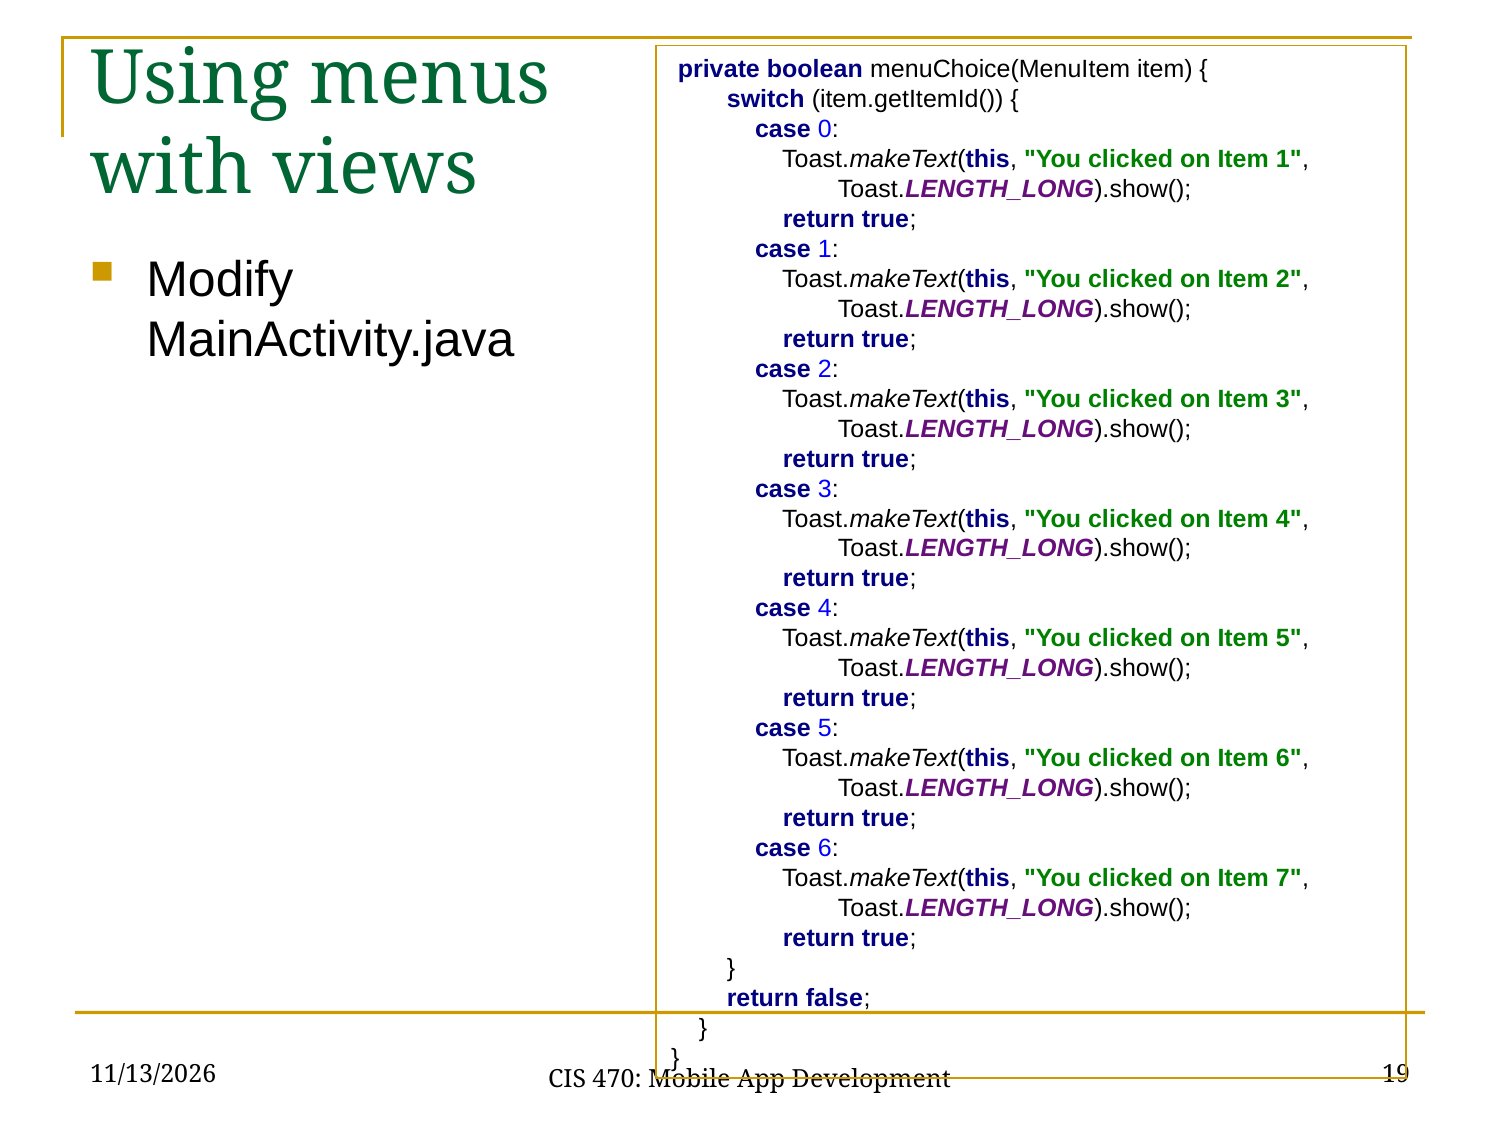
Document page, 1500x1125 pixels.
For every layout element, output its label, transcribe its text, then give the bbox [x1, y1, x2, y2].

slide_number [75, 1024, 425, 1100]
slide_number 19 [1074, 1024, 1425, 1100]
footer CIS 470: Mobile App Development [512, 1025, 988, 1100]
list Modify MainActivity.java [75, 238, 594, 458]
text_box private boolean menuChoice(MenuItem item) { switch (item.getItemId()) { case 0: Toast.makeText(this, "You clicked on Item 1", Toast.LENGTH_LONG).show(); return true; case 1: Toast.makeText(this, "You clicked on Item 2", Toast.LENGTH_LONG).show(); return true; case 2: Toast.makeText(this, "You clicked on Item 3", Toast.LENGTH_LONG).show(); return true; case 3: Toast.makeText(this, "You clicked on Item 4", Toast.LENGTH_LONG).show(); return true; case 4: Toast.makeText(this, "You clicked on Item 5", Toast.LENGTH_LONG).show(); return true; case 5: Toast.makeText(this, "You clicked on Item 6", Toast.LENGTH_LONG).show(); return true; case 6: Toast.makeText(this, "You clicked on Item 7", Toast.LENGTH_LONG).show(); return true; } return false; } } [656, 45, 1407, 1079]
title Using menus with views [75, 45, 594, 191]
